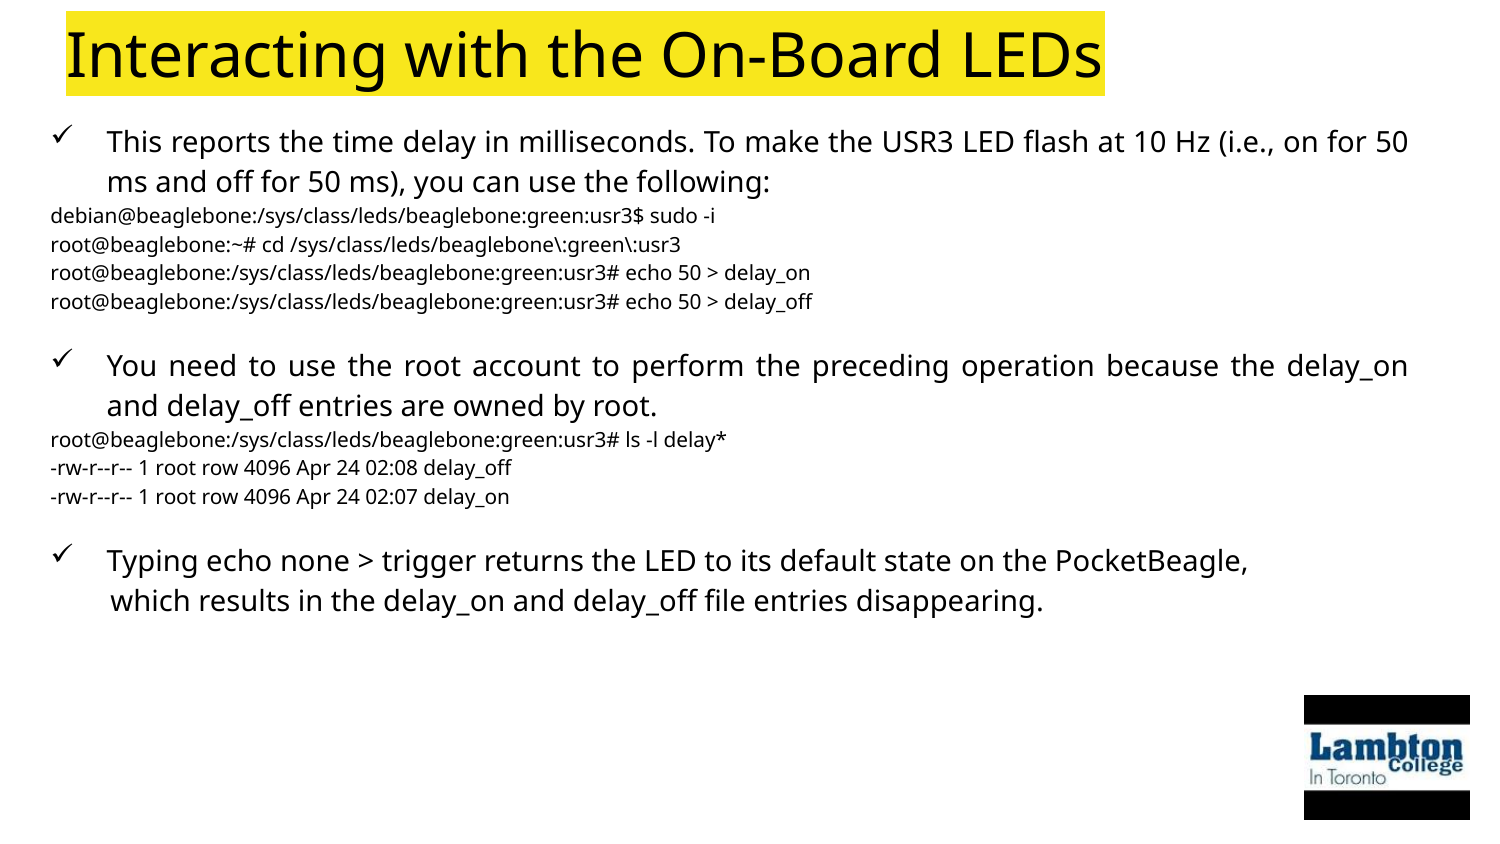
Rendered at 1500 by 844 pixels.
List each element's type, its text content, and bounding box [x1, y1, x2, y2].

title Interacting with the On-Board LEDs [51, 0, 1449, 94]
picture [1304, 694, 1470, 820]
list This reports the time delay in milliseconds. To make the USR3 LED flash at 10 Hz (i.e., on for 50 ms and off for 50 ms), you can use the following: debian@beaglebone:/sys/class/leds/beaglebone:green:usr3$ sudo -i root@beaglebone:~# cd /sys/class/leds/beaglebone\:green\:usr3 root@beaglebone:/sys/class/leds/beaglebone:green:usr3# echo 50 > delay_on root@beaglebone:/sys/class/leds/beaglebone:green:usr3# echo 50 > delay_off You need to use the root account to perform the preceding operation because the delay_on and delay_off entries are owned by root. root@beaglebone:/sys/class/leds/beaglebone:green:usr3# ls -l delay* -rw-r--r-- 1 root row 4096 Apr 24 02:08 delay_off -rw-r--r-- 1 root row 4096 Apr 24 02:07 delay_on Typing echo none > trigger returns the LED to its default state on the PocketBeagle, which results in the delay_on and delay_off file entries disappearing. [16, 103, 1425, 804]
